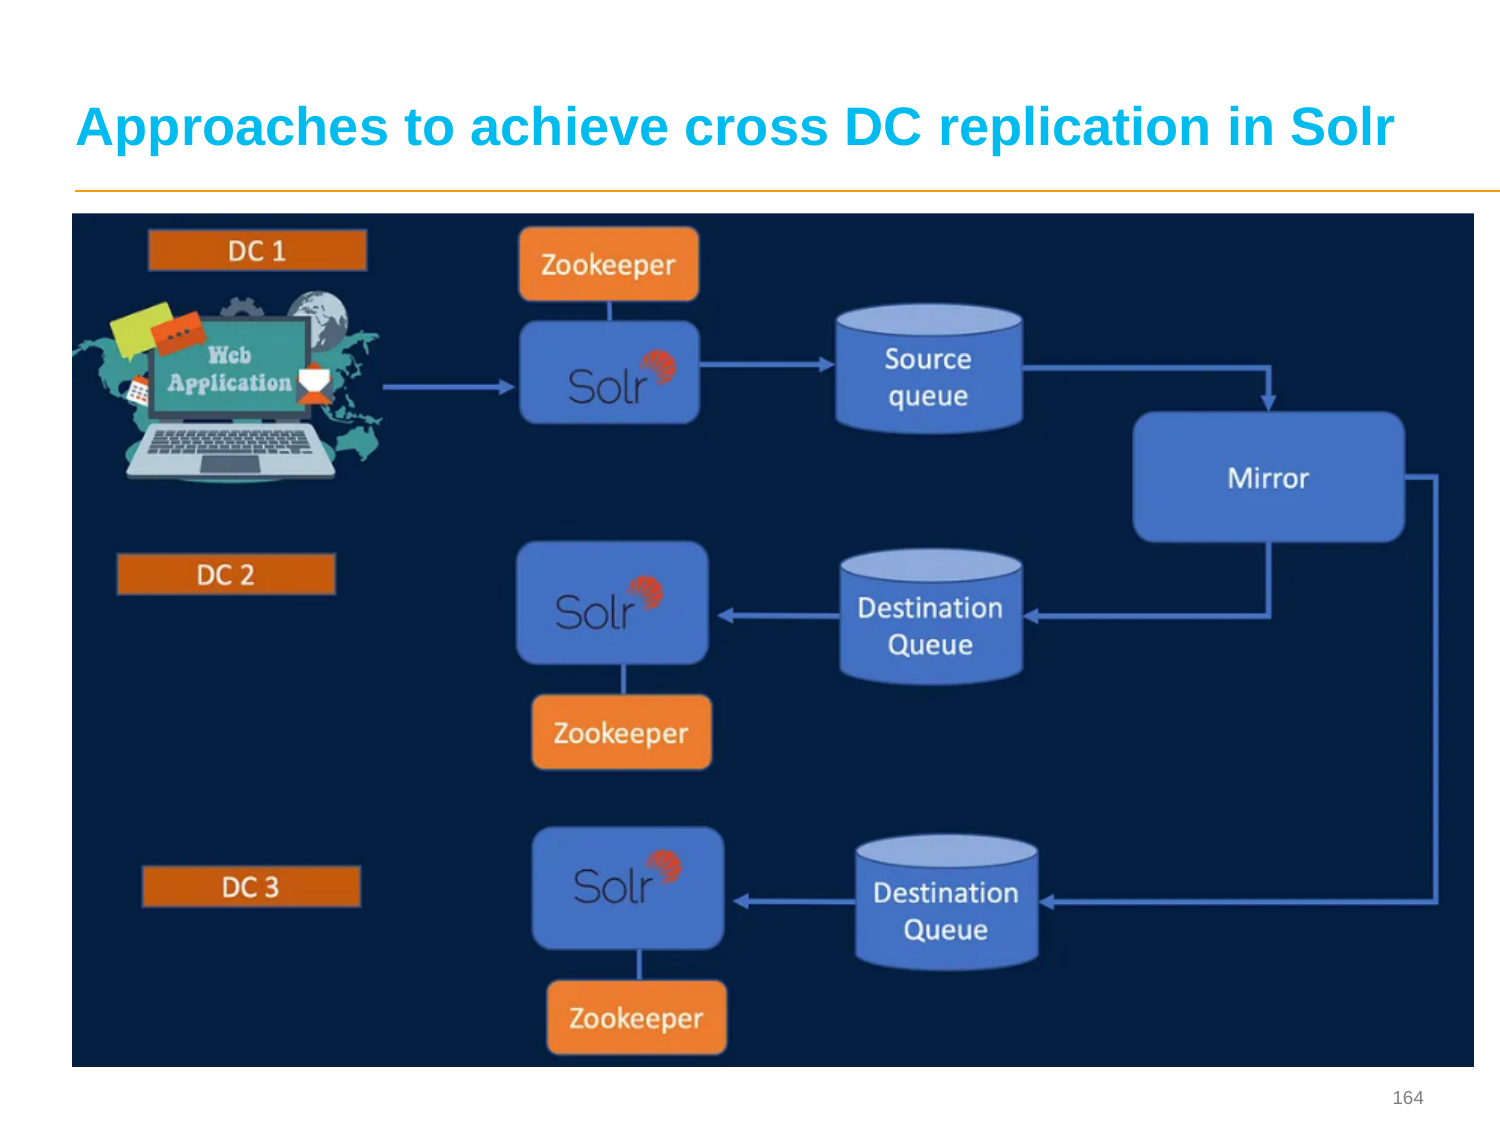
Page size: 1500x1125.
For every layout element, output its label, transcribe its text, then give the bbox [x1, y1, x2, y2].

picture [72, 212, 1474, 1067]
title Approaches to achieve cross DC replication in Solr [75, 27, 1422, 157]
